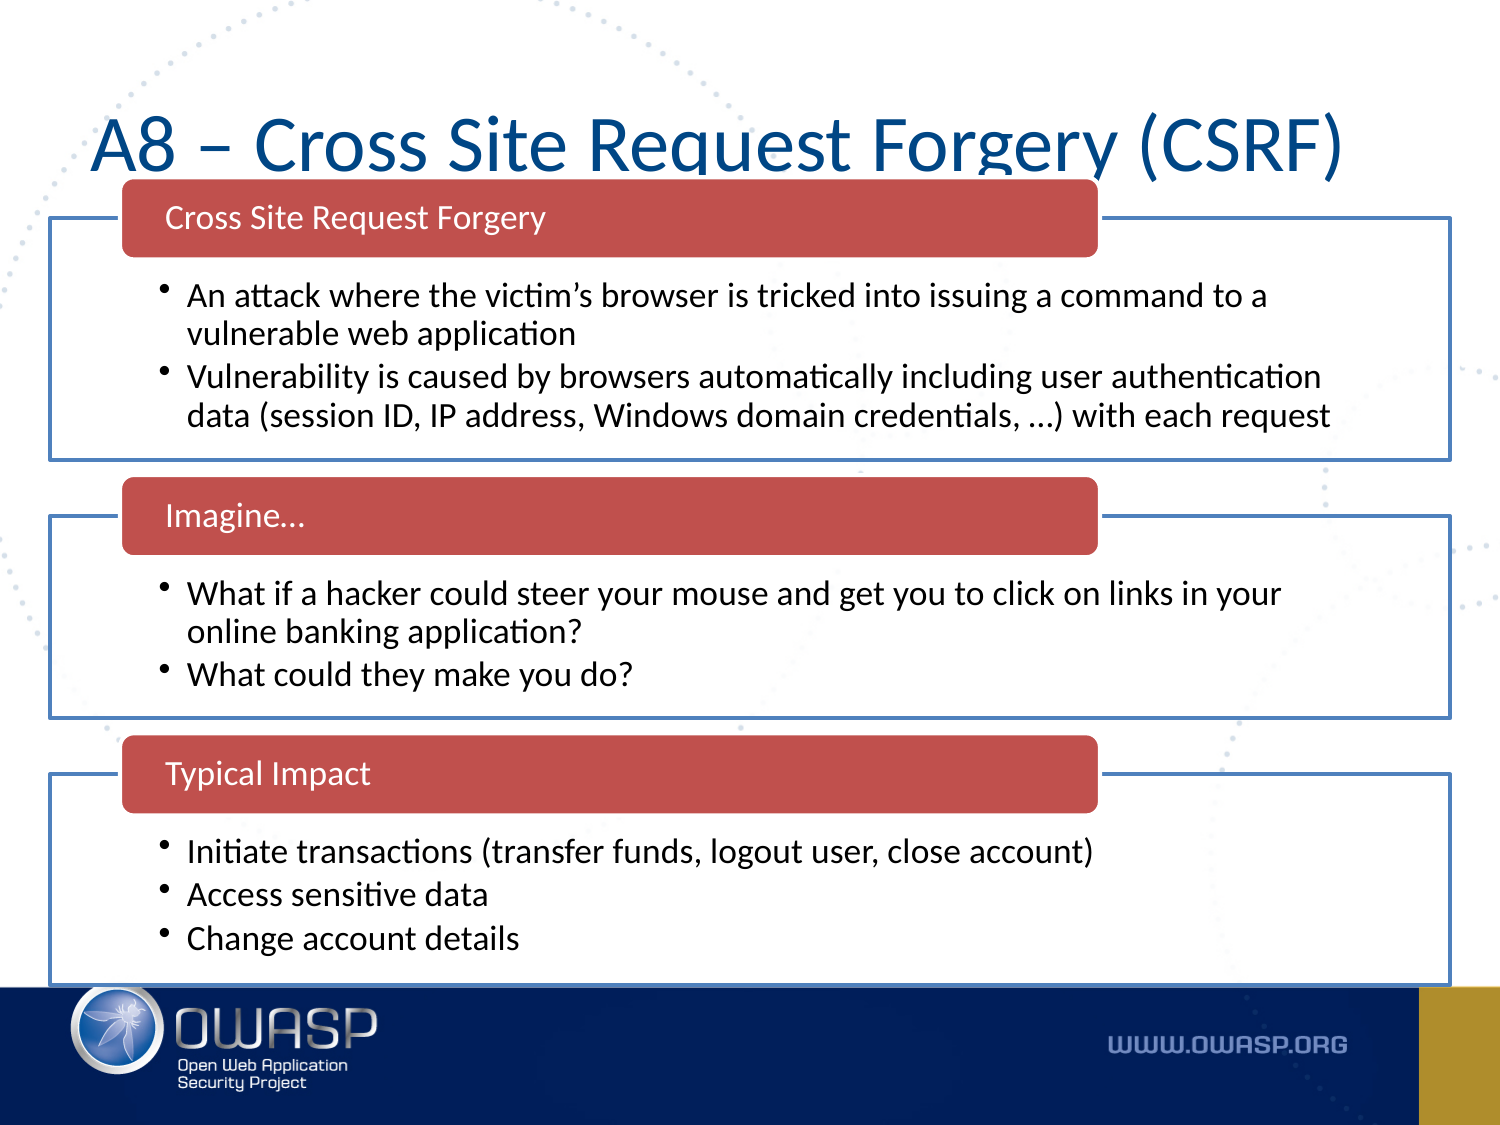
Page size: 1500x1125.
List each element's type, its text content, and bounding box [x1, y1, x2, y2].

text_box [49, 149, 1451, 1013]
picture [0, 0, 1500, 1125]
title A8 – Cross Site Request Forgery (CSRF) [75, 45, 1425, 148]
